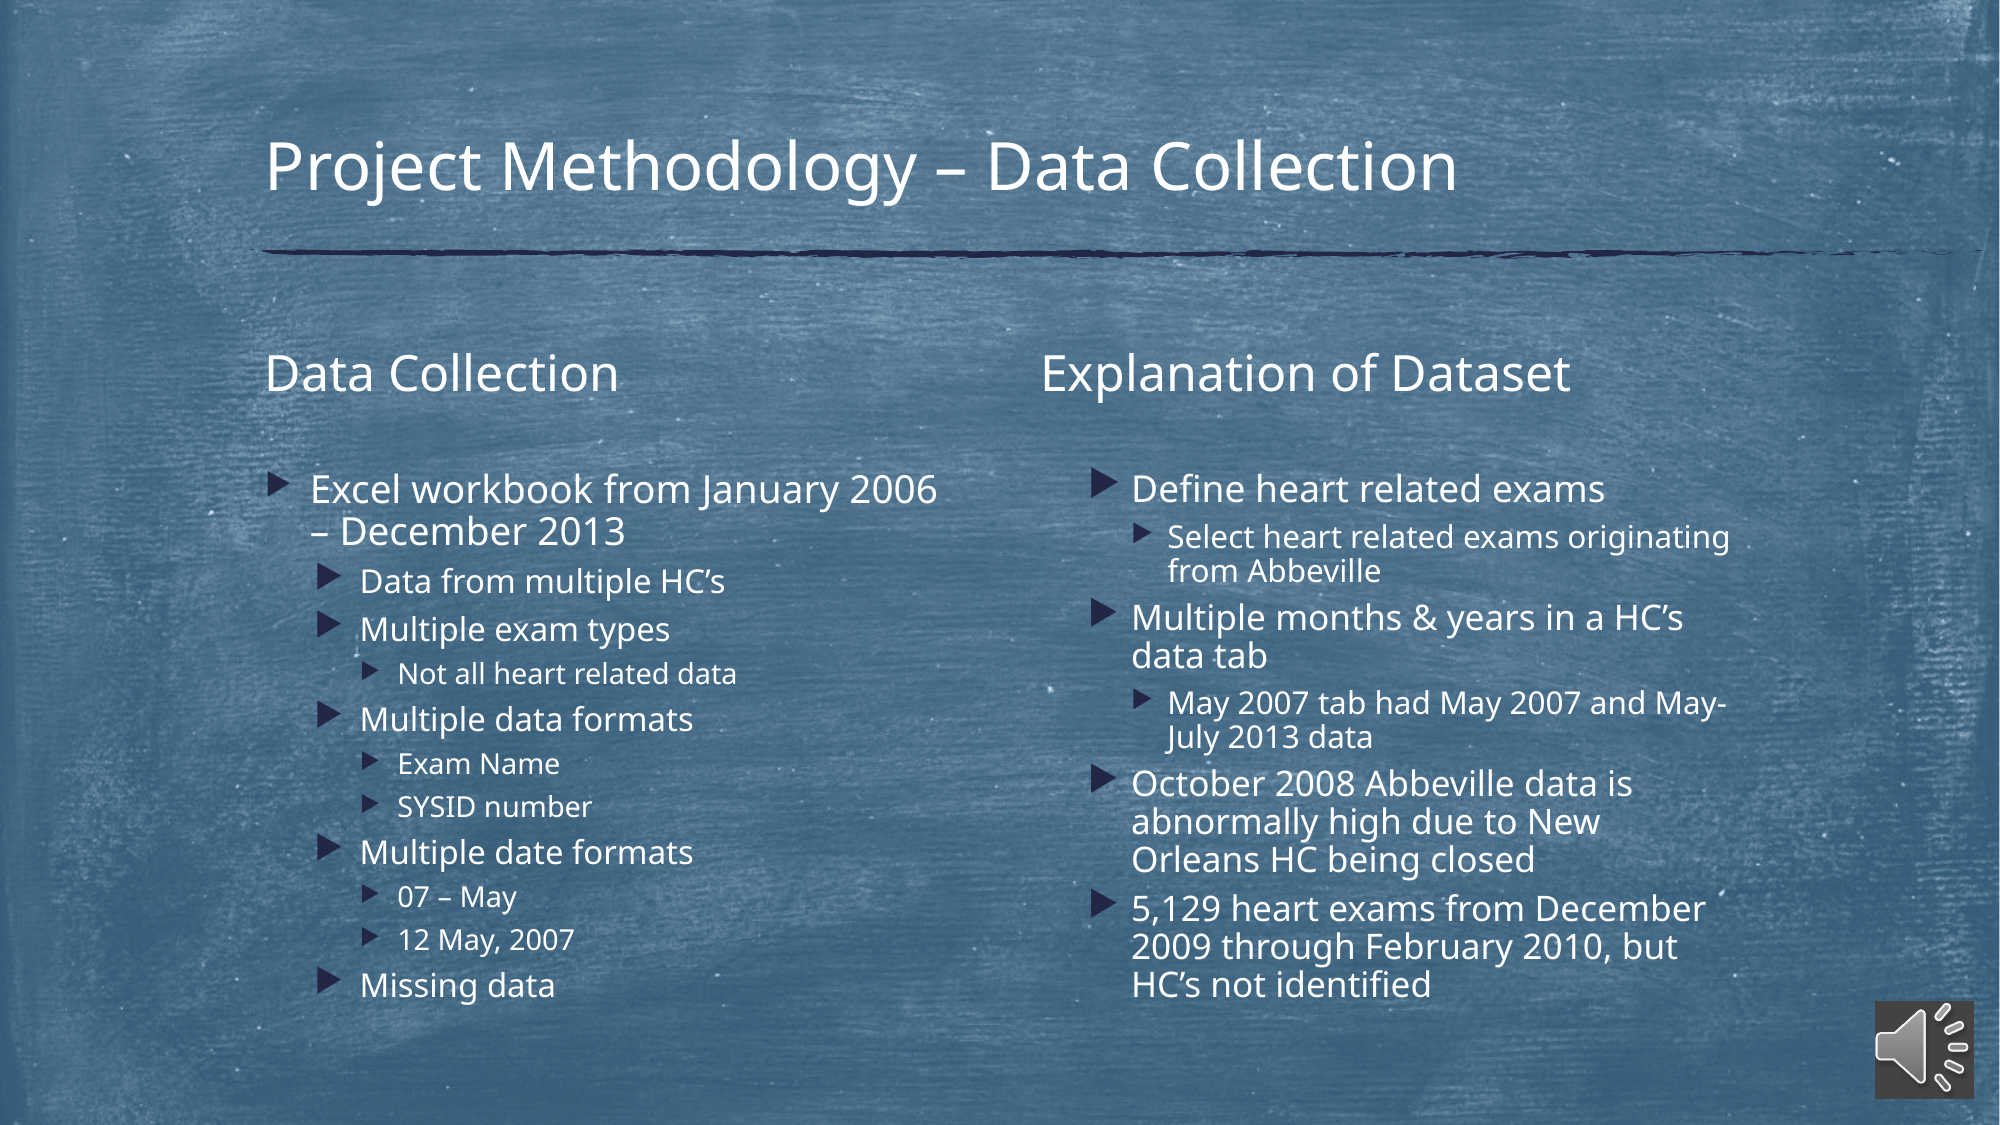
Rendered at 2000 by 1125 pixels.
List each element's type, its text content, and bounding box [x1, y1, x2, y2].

list Data Collection [249, 312, 975, 438]
title Project Methodology – Data Collection [249, 45, 1750, 213]
picture [1875, 1000, 1974, 1100]
list Define heart related exams Select heart related exams originating from Abbeville Multiple months & years in a HC’s data tab May 2007 tab had May 2007 and May-July 2013 data October 2008 Abbeville data is abnormally high due to New Orleans HC being closed 5,129 heart exams from December 2009 through February 2010, but HC’s not identified [1025, 462, 1750, 1013]
list Excel workbook from January 2006 – December 2013 Data from multiple HC’s Multiple exam types Not all heart related data Multiple data formats Exam Name SYSID number Multiple date formats 07 – May 12 May, 2007 Missing data [249, 462, 975, 1013]
list Explanation of Dataset [1025, 312, 1750, 438]
